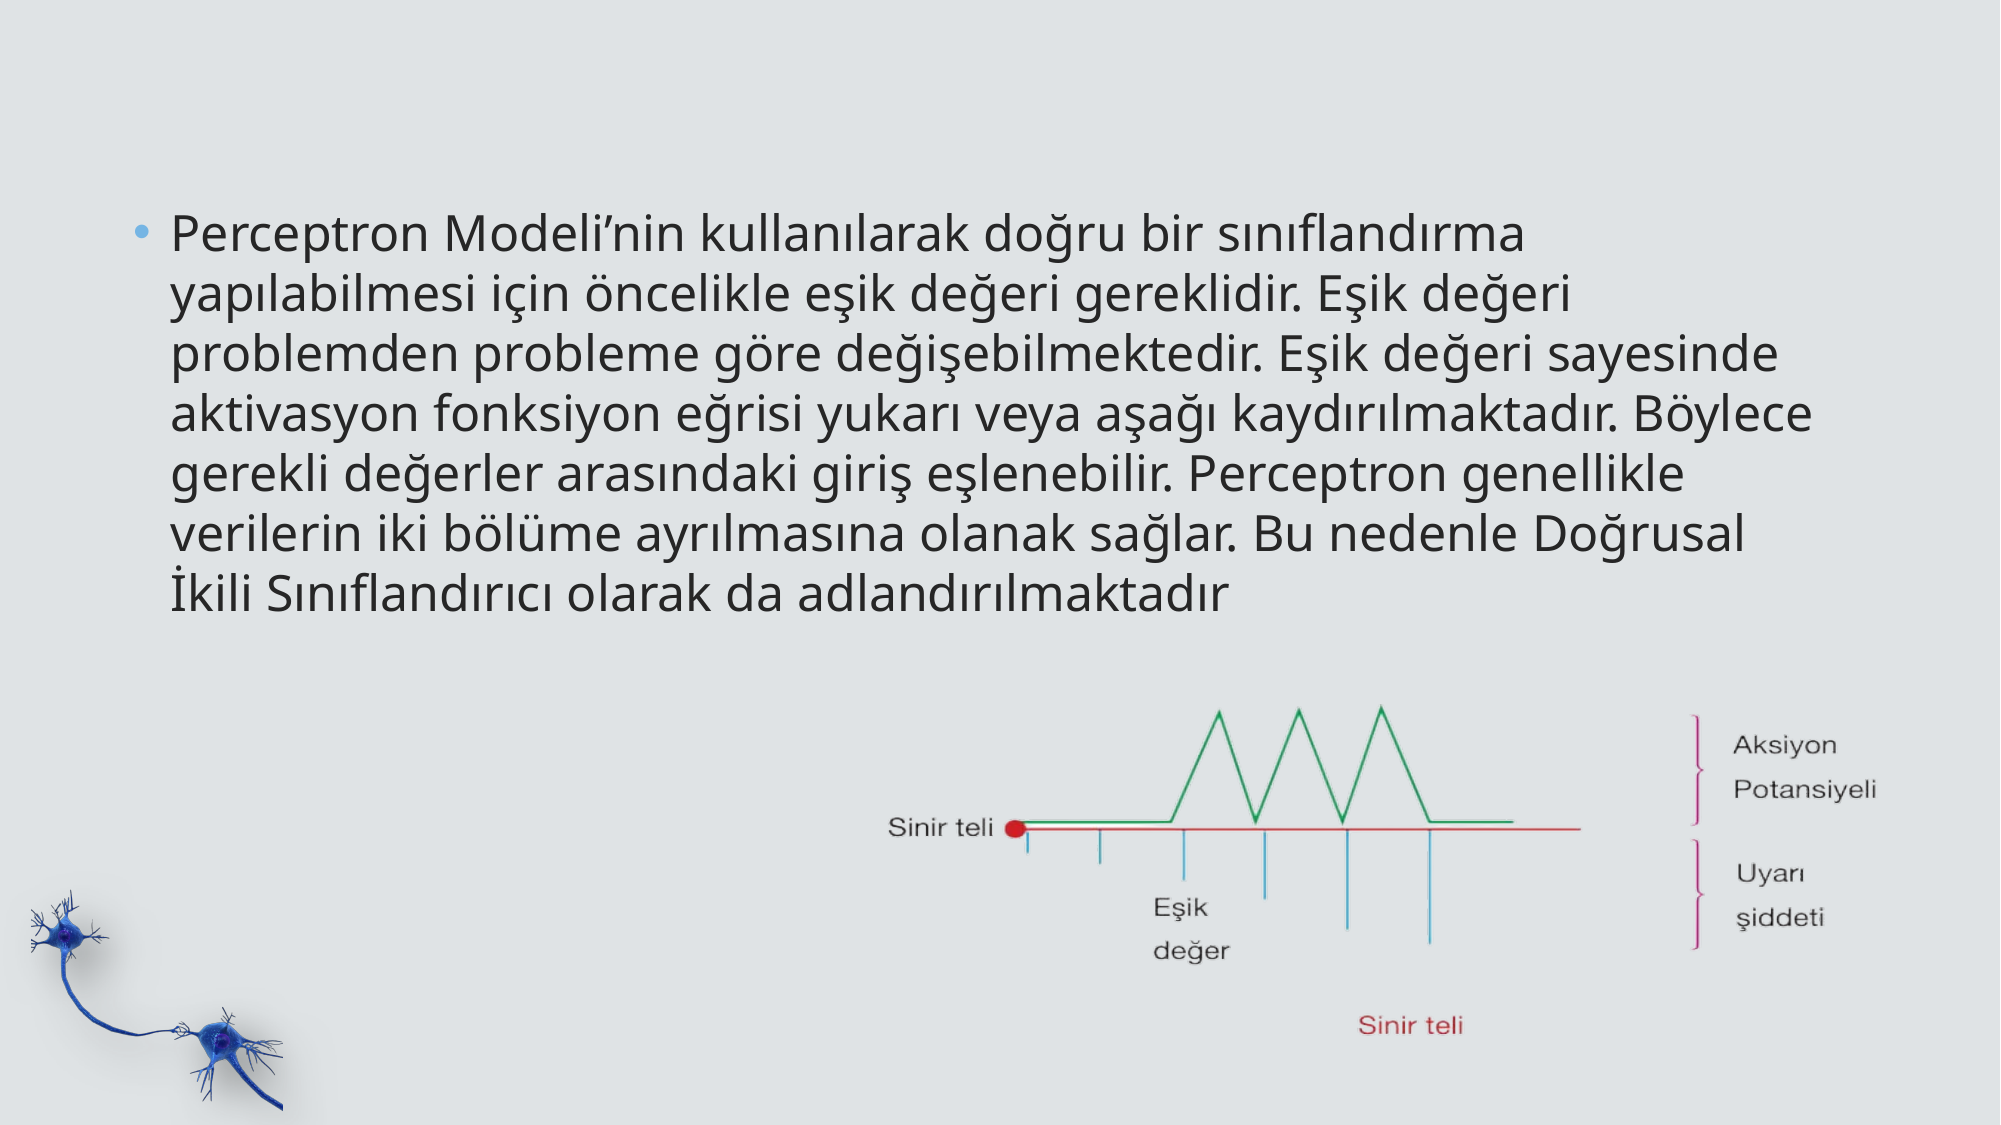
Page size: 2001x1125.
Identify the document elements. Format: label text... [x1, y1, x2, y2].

picture [31, 887, 283, 1125]
picture [843, 684, 1882, 1066]
list Perceptron Modeli’nin kullanılarak doğru bir sınıflandırma yapılabilmesi için öncelikle eşik değeri gereklidir. Eşik değeri problemden probleme göre değişebilmektedir. Eşik değeri sayesinde aktivasyon fonksiyon eğrisi yukarı veya aşağı kaydırılmaktadır. Böylece gerekli değerler arasındaki giriş eşlenebilir. Perceptron genellikle verilerin iki bölüme ayrılmasına olanak sağlar. Bu nedenle Doğrusal İkili Sınıflandırıcı olarak da adlandırılmaktadır [118, 193, 1844, 1125]
